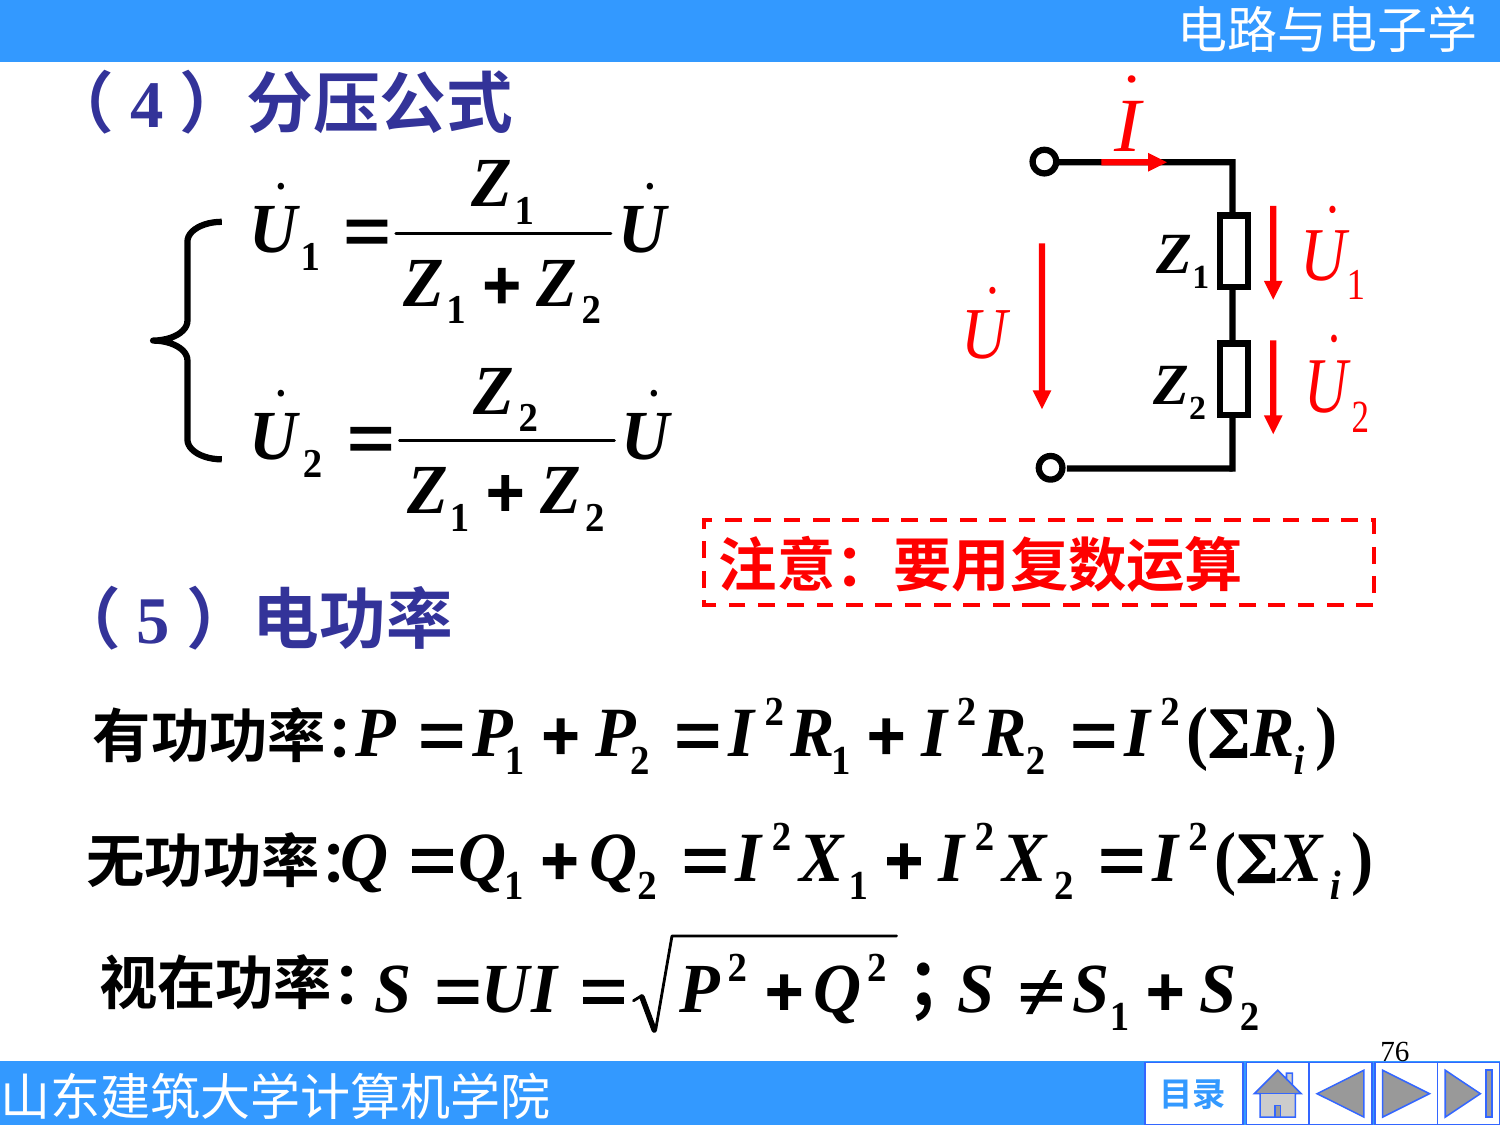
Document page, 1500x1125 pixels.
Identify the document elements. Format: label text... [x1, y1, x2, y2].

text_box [152, 136, 688, 549]
text_box 注意：要用复数运算 [704, 520, 1374, 606]
slide_number 76 [1074, 1024, 1425, 1103]
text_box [84, 918, 1271, 1049]
text_box （4）分压公式 [33, 53, 668, 149]
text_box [71, 805, 1387, 918]
text_box （5）电功率 [39, 569, 609, 665]
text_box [957, 67, 1376, 480]
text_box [77, 680, 1346, 793]
